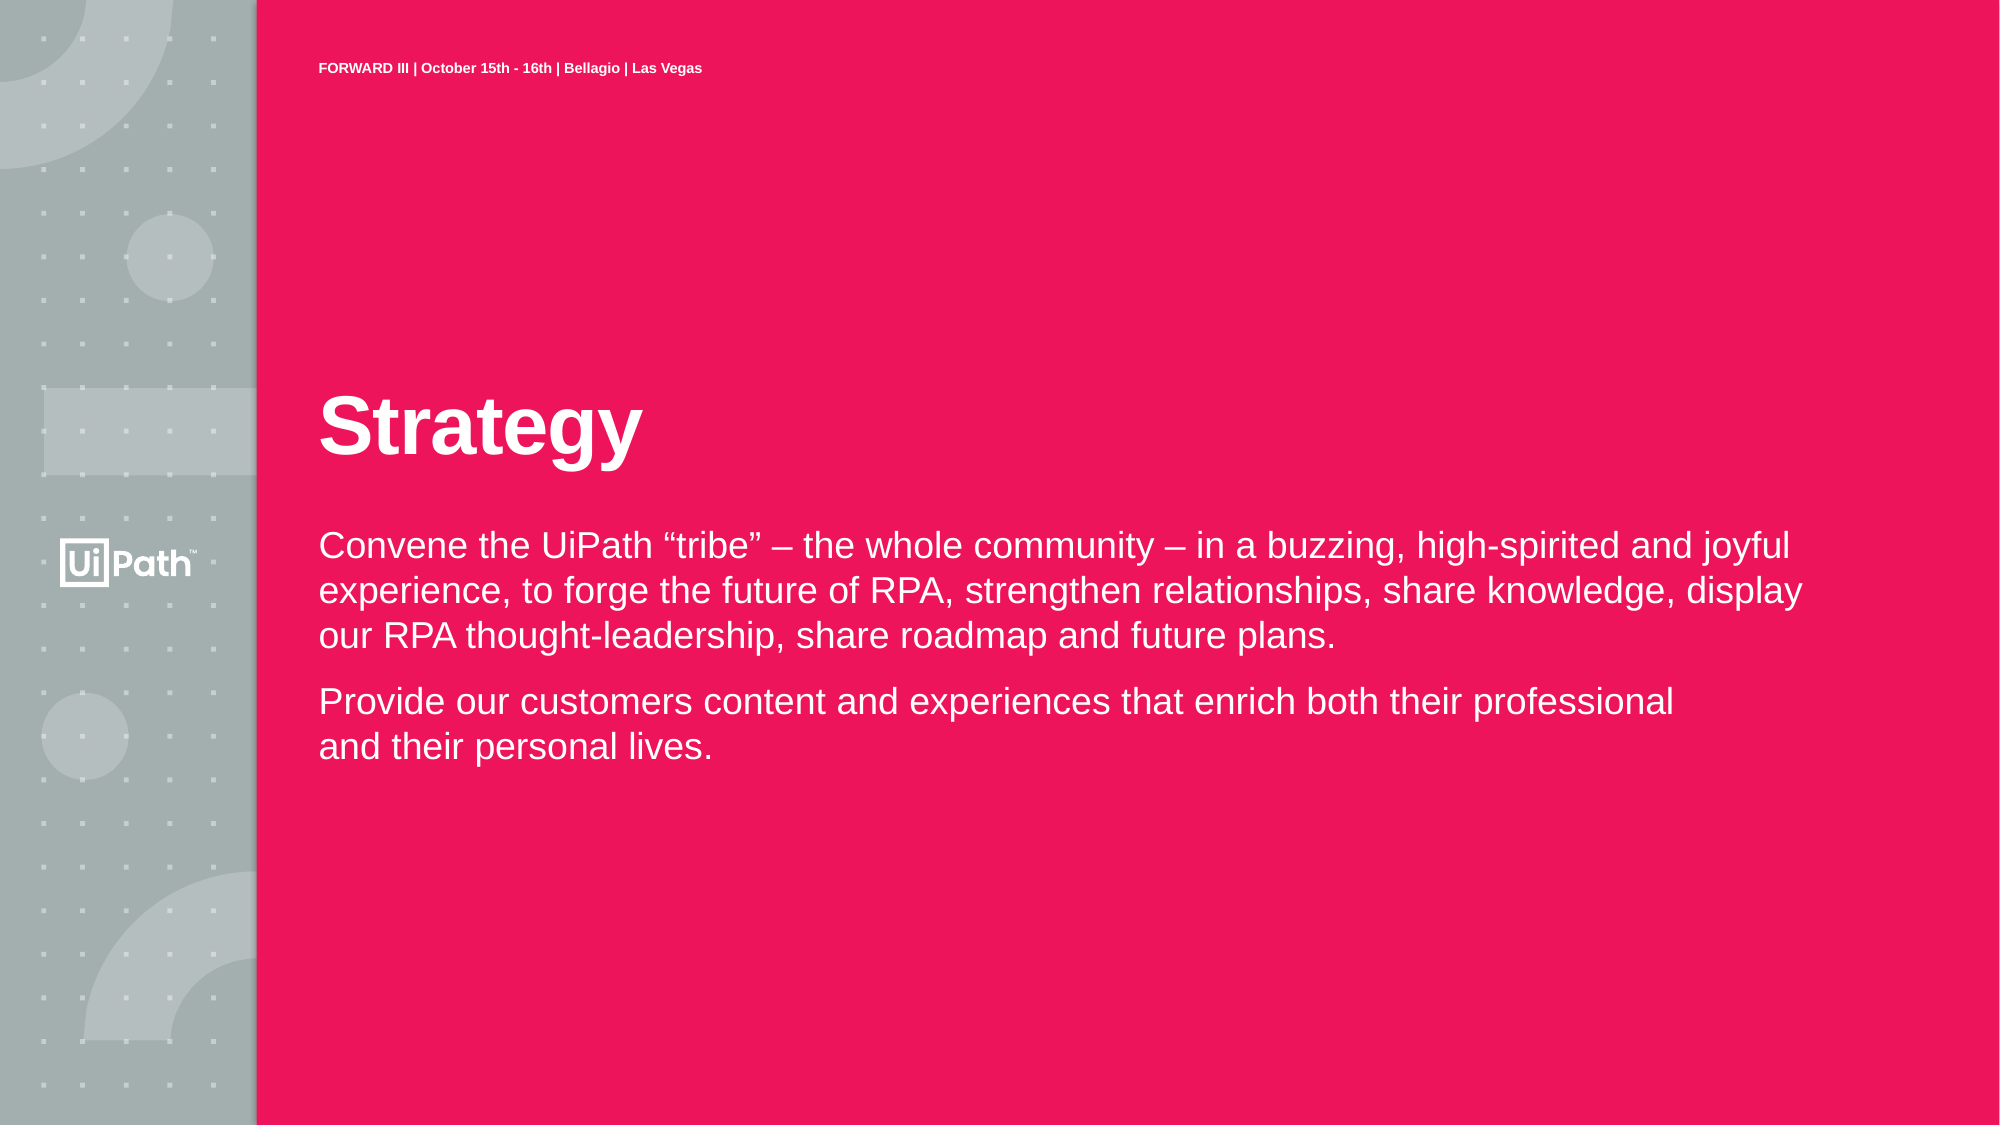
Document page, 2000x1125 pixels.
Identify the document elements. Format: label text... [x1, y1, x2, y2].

list FORWARD III | October 15th - 16th | Bellagio | Las Vegas [318, 58, 962, 111]
text_box [256, 0, 2000, 1125]
text_box Strategy [318, 386, 1937, 521]
text_box Convene the UiPath “tribe” – the whole community – in a buzzing, high-spirited and joyful experience, to forge the future of RPA, strengthen relationships, share knowledge, display our RPA thought-leadership, share roadmap and future plans. Provide our customers content and experiences that enrich both their professional and their personal lives. [318, 521, 1937, 1027]
